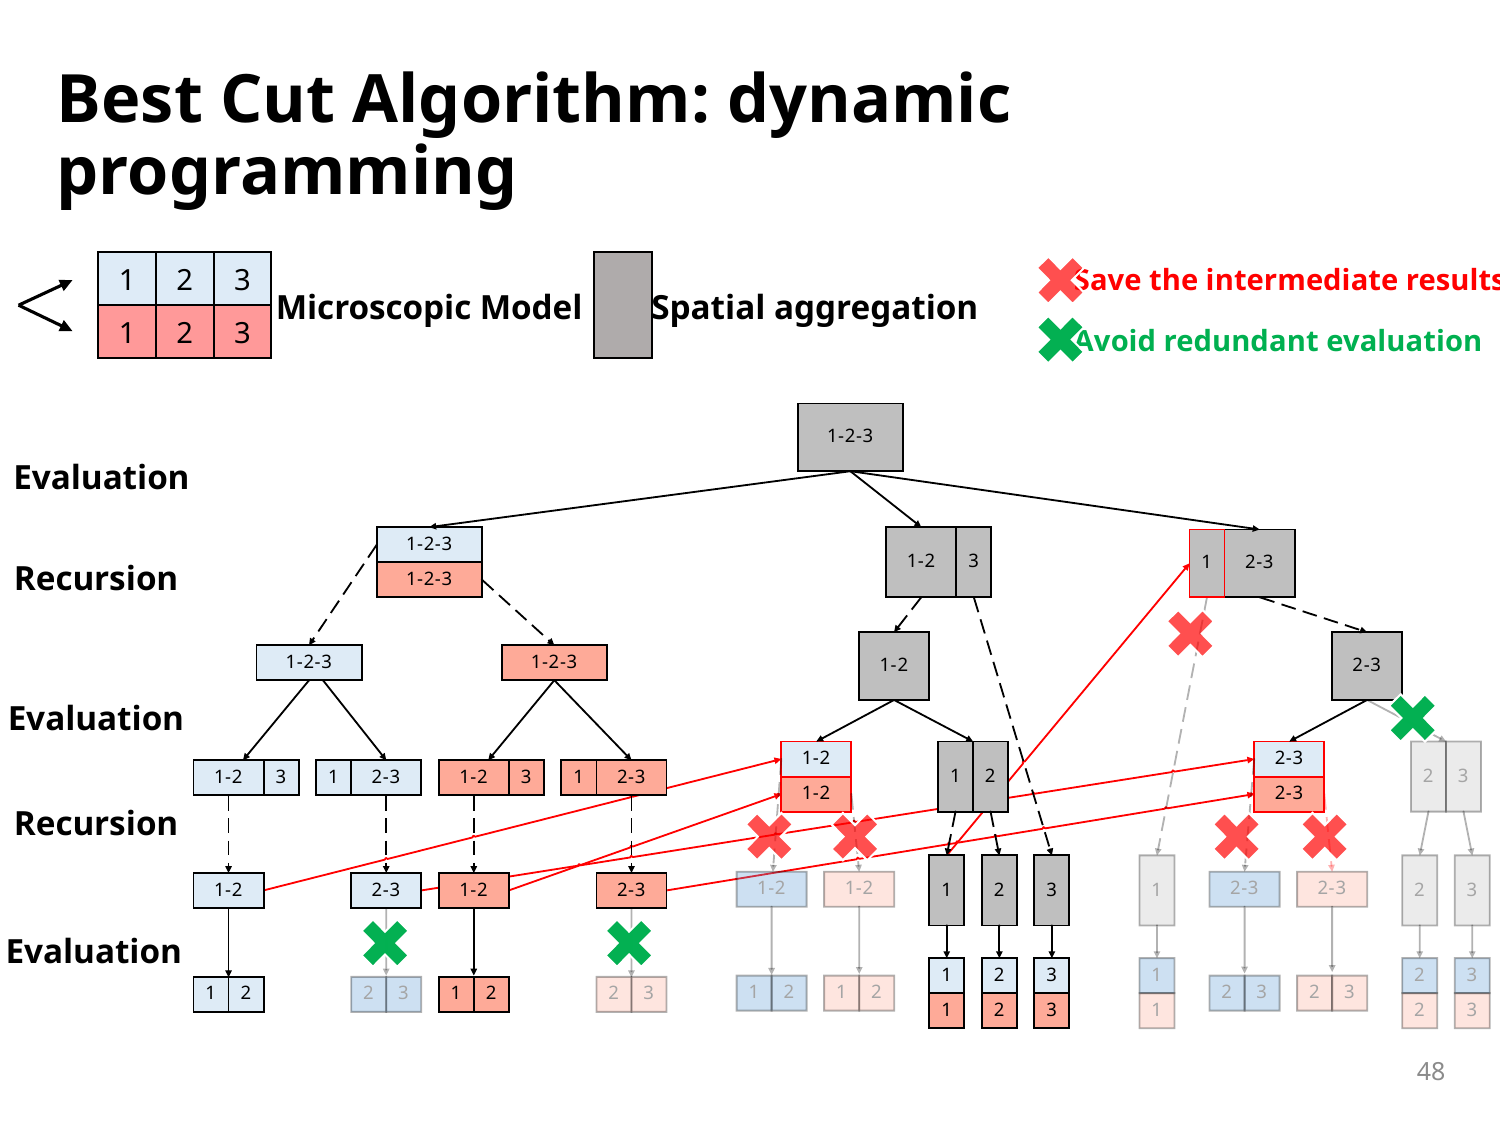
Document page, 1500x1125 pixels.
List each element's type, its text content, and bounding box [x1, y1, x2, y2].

title Best Cut Algorithm: dynamic programming [41, 59, 1461, 215]
text_box Evaluation [0, 922, 190, 978]
text_box Recursion [0, 794, 190, 850]
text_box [18, 252, 272, 359]
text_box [190, 245, 1500, 1030]
text_box Evaluation [0, 689, 190, 745]
text_box Recursion [0, 549, 190, 605]
slide_number 48 [1059, 1042, 1461, 1103]
text_box Evaluation [0, 448, 190, 504]
